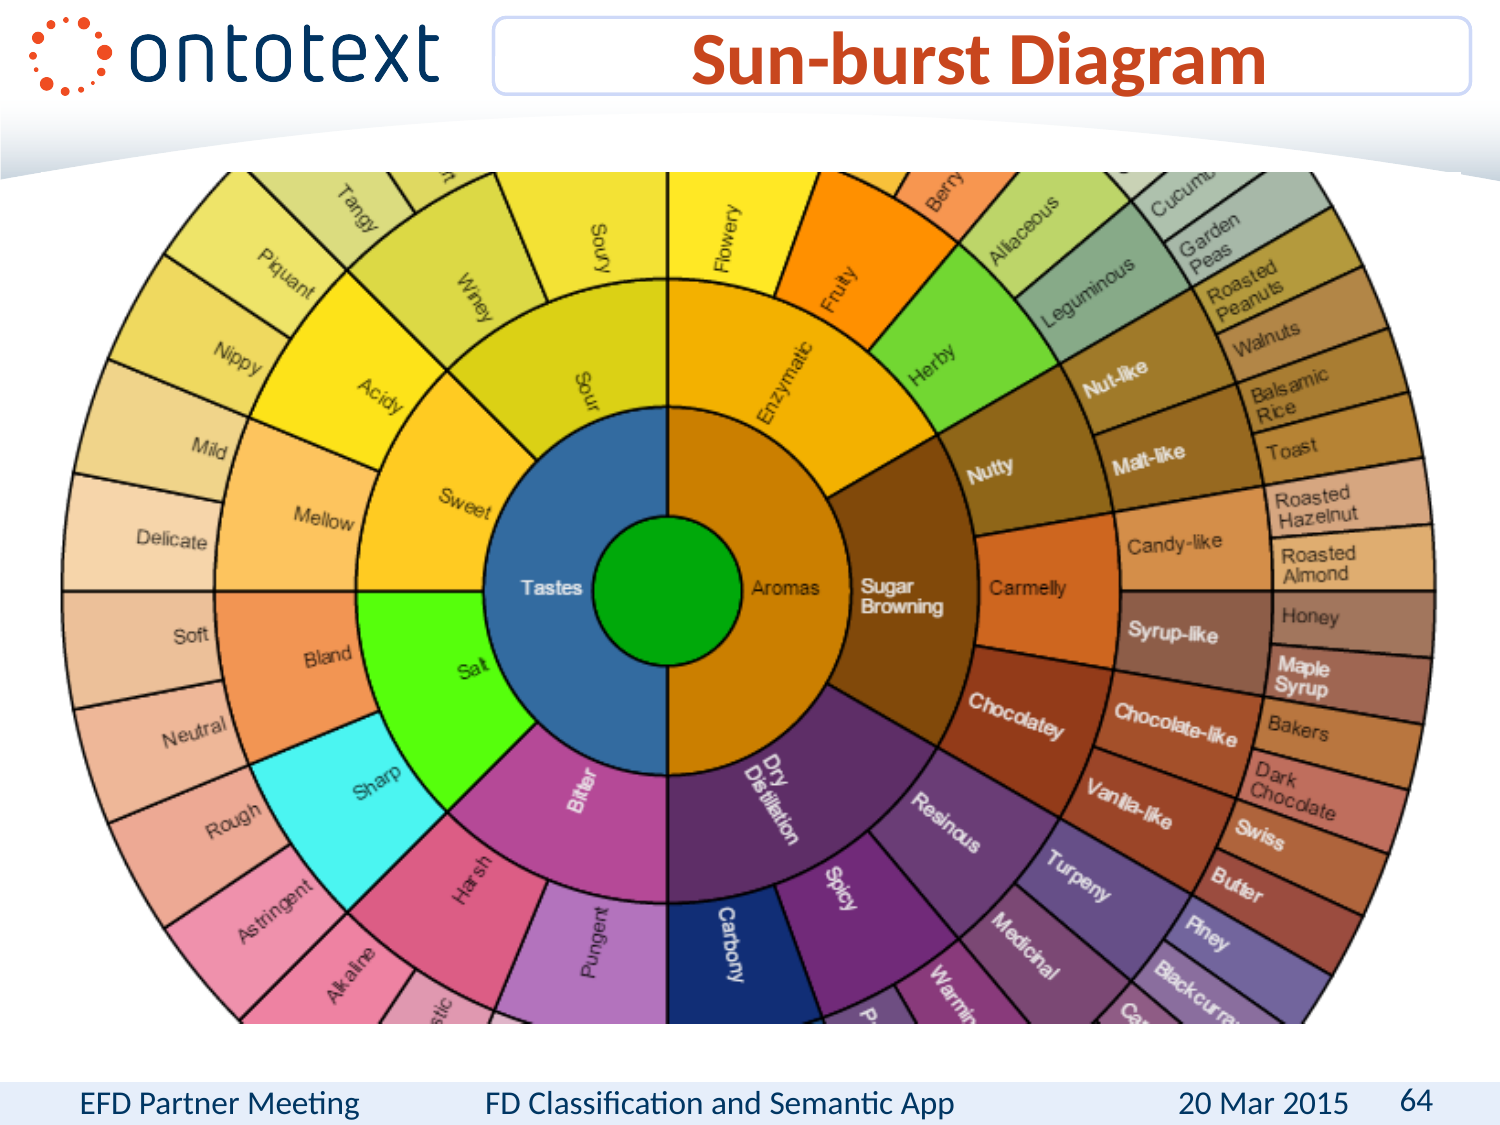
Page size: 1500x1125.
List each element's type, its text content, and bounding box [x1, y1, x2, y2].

picture [29, 17, 439, 96]
title Sun-burst Diagram [489, 1, 1471, 114]
picture [41, 172, 1461, 1024]
